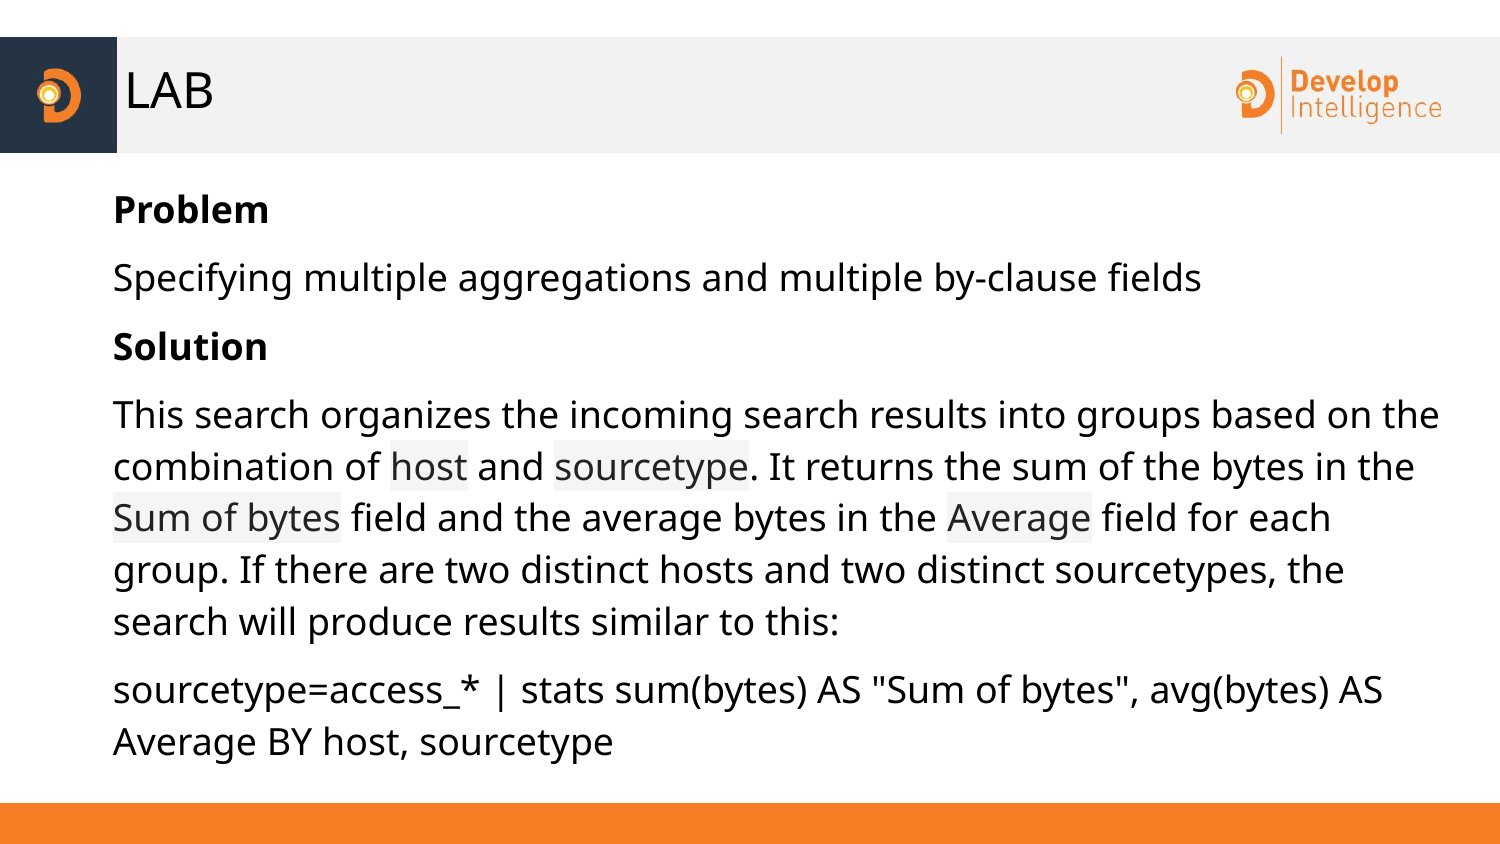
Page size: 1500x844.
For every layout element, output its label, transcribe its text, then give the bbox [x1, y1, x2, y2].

picture [0, 0, 1500, 844]
list Problem Specifying multiple aggregations and multiple by-clause fields Solution This search organizes the incoming search results into groups based on the combination of host and sourcetype. It returns the sum of the bytes in the Sum of bytes field and the average bytes in the Average field for each group. If there are two distinct hosts and two distinct sourcetypes, the search will produce results similar to this: sourcetype=access_* | stats sum(bytes) AS "Sum of bytes", avg(bytes) AS Average BY host, sourcetype [101, 173, 1463, 737]
title LAB [22, 36, 1396, 149]
